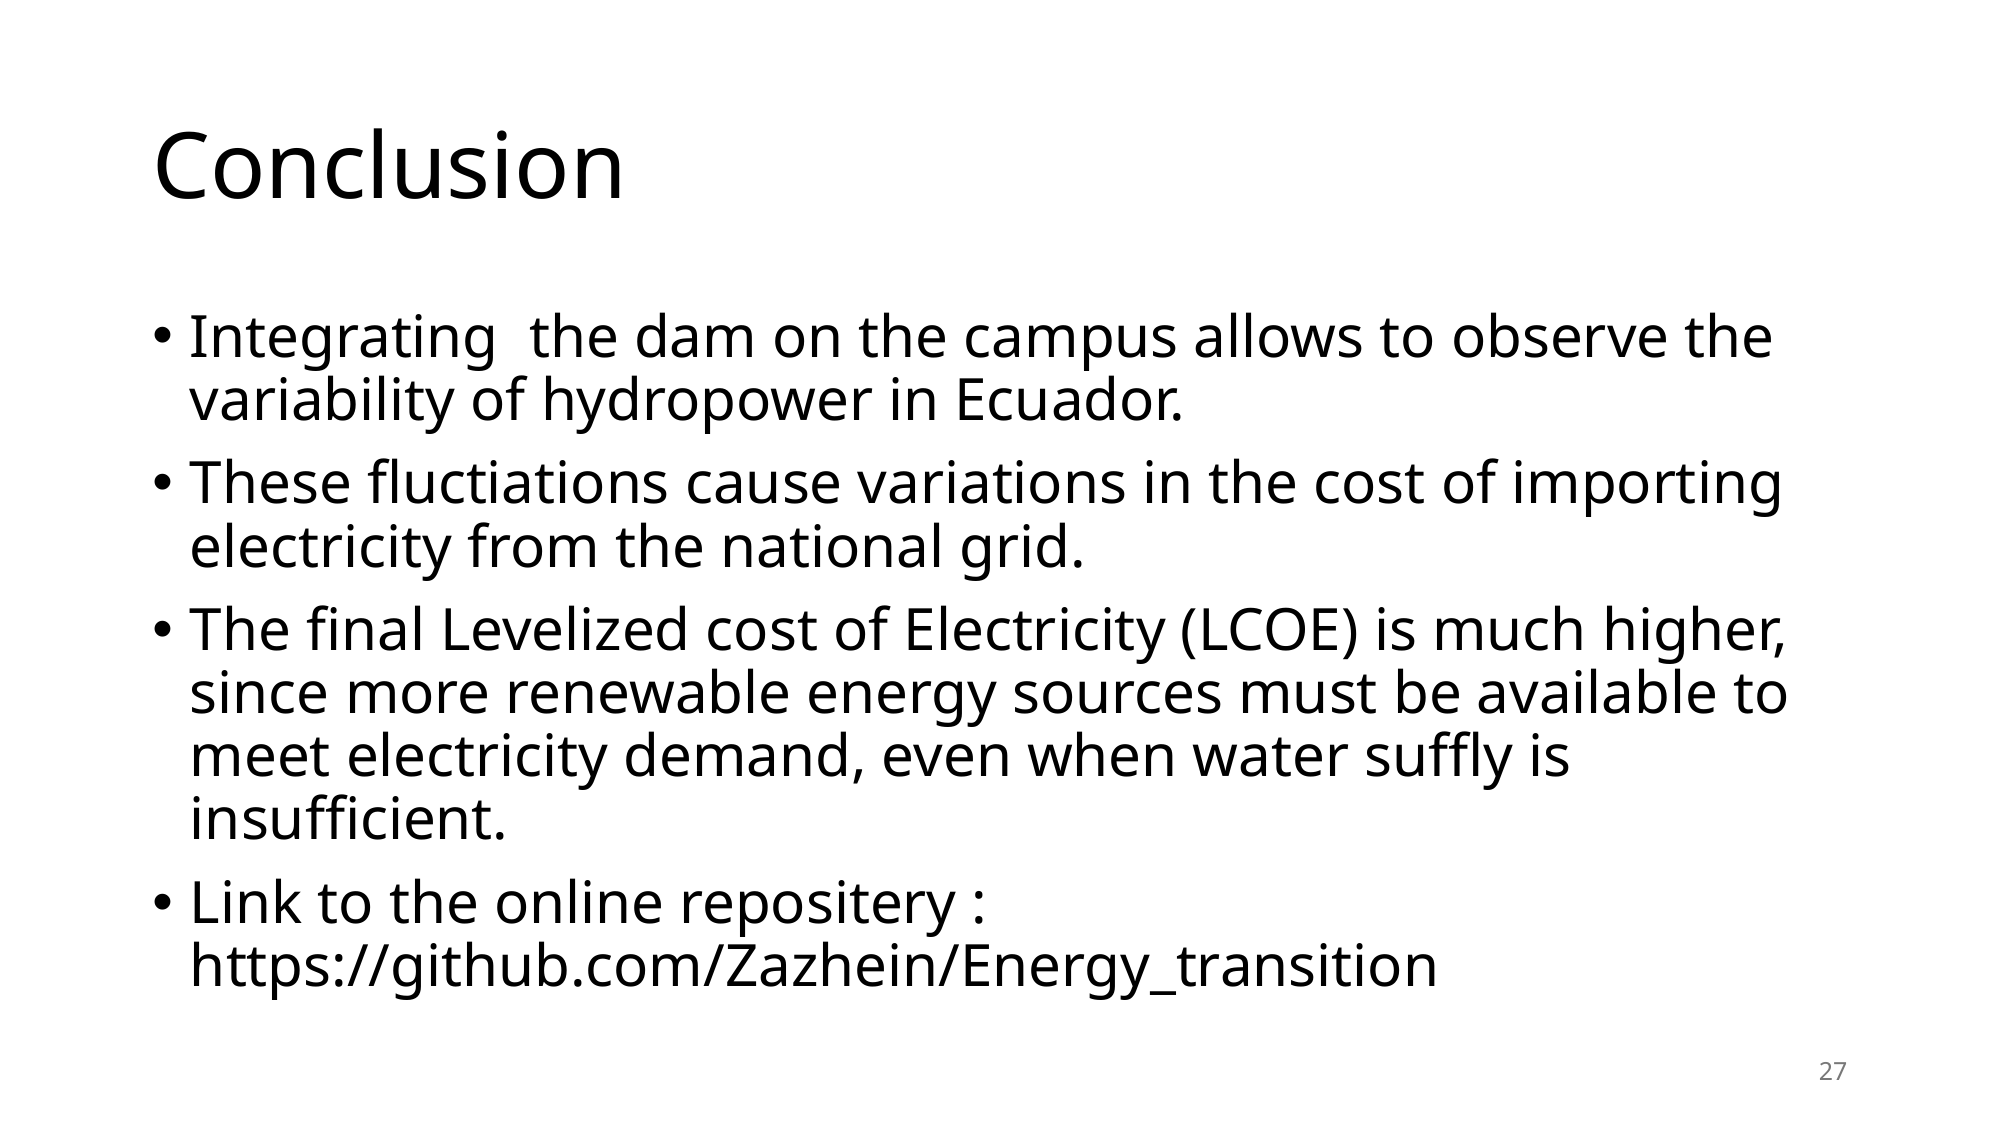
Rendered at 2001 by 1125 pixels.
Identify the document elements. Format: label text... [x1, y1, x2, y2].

list Integrating the dam on the campus allows to observe the variability of hydropower in Ecuador. These fluctiations cause variations in the cost of importing electricity from the national grid. The final Levelized cost of Electricity (LCOE) is much higher, since more renewable energy sources must be available to meet electricity demand, even when water suffly is insufficient. Link to the online repositery : https://github.com/Zazhein/Energy_transition [137, 299, 1863, 1103]
slide_number 27 [1412, 1042, 1863, 1103]
title Conclusion [137, 59, 1863, 278]
